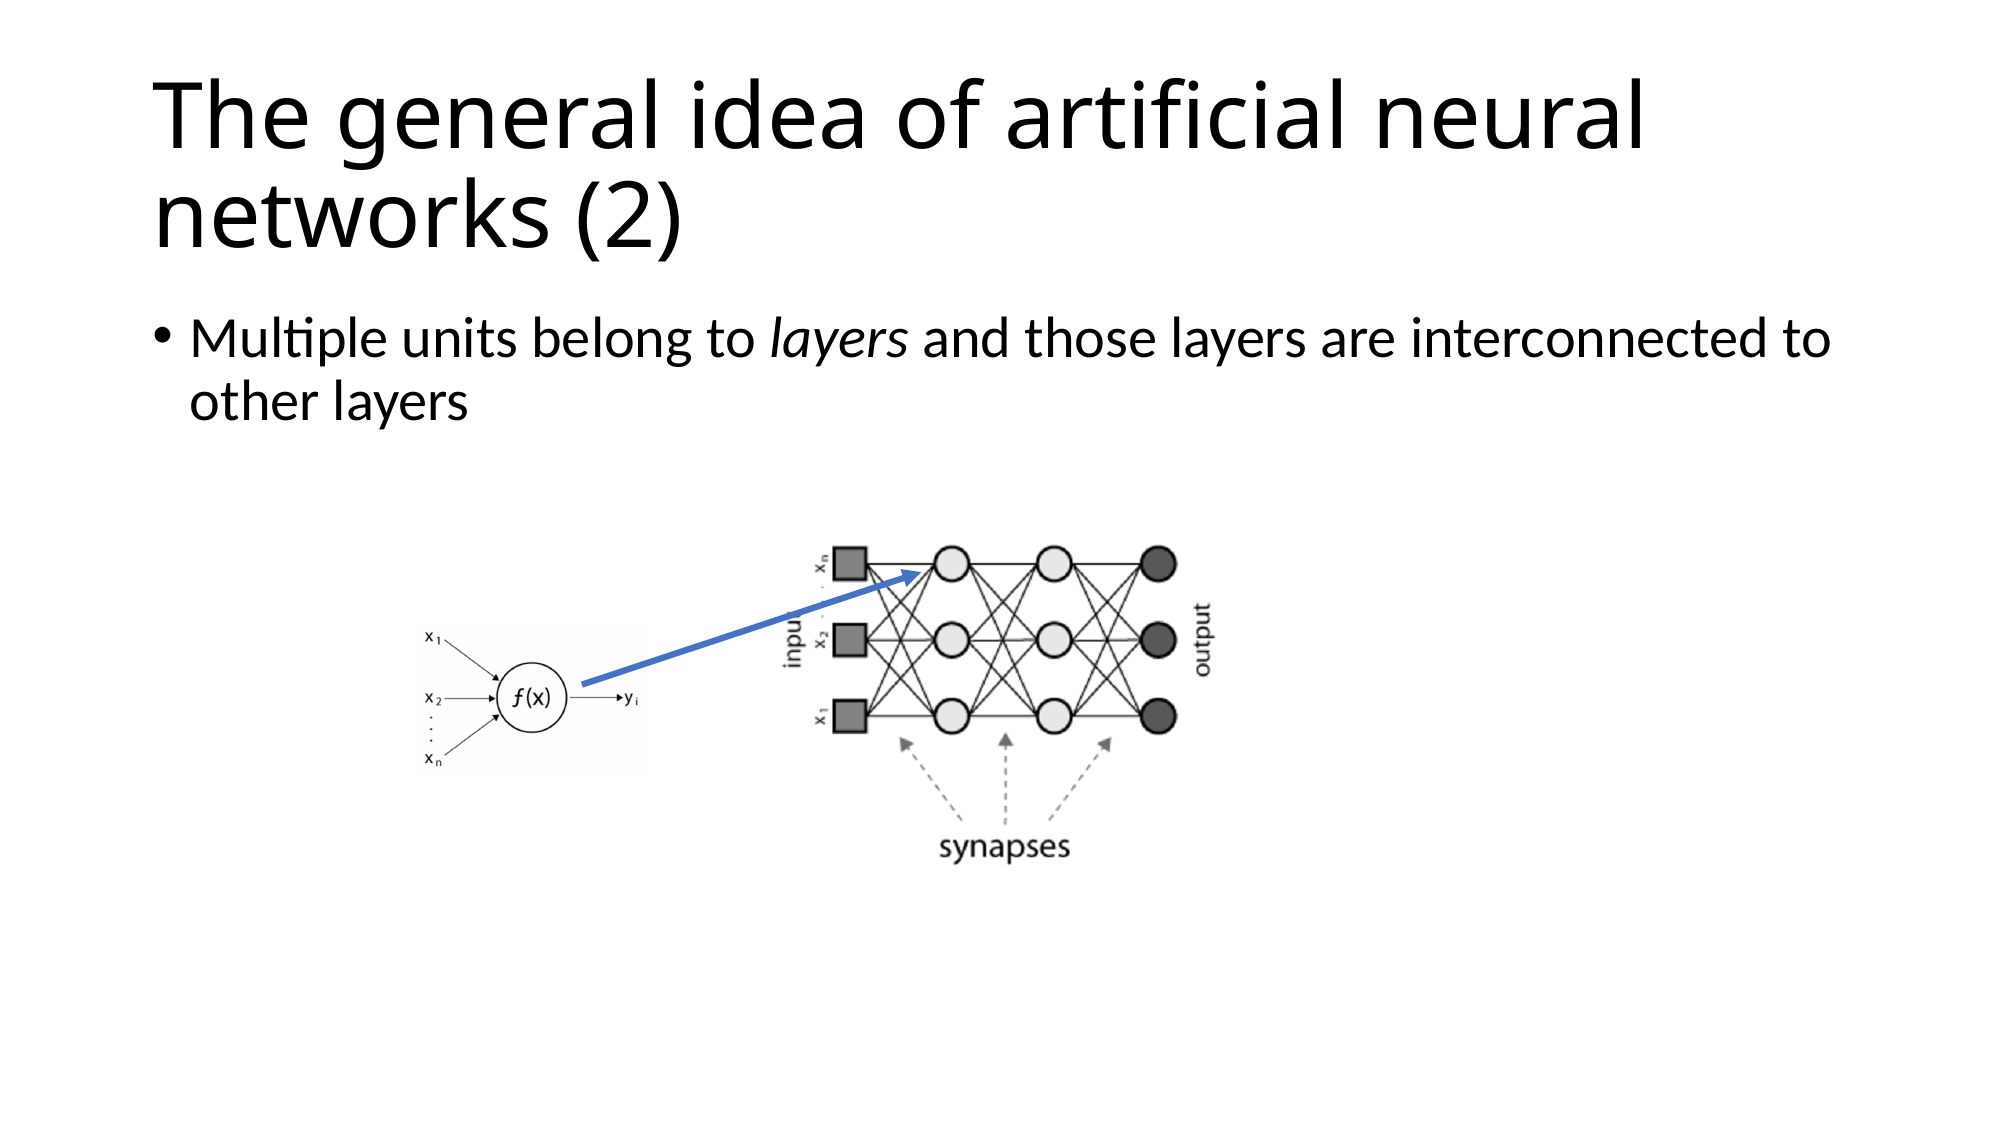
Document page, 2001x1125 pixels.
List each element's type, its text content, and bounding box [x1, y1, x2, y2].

list Multiple units belong to layers and those layers are interconnected to other layers [137, 299, 1863, 1014]
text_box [581, 572, 922, 685]
title The general idea of artificial neural networks (2) [137, 59, 1863, 278]
picture [415, 621, 648, 774]
picture [771, 519, 1229, 882]
